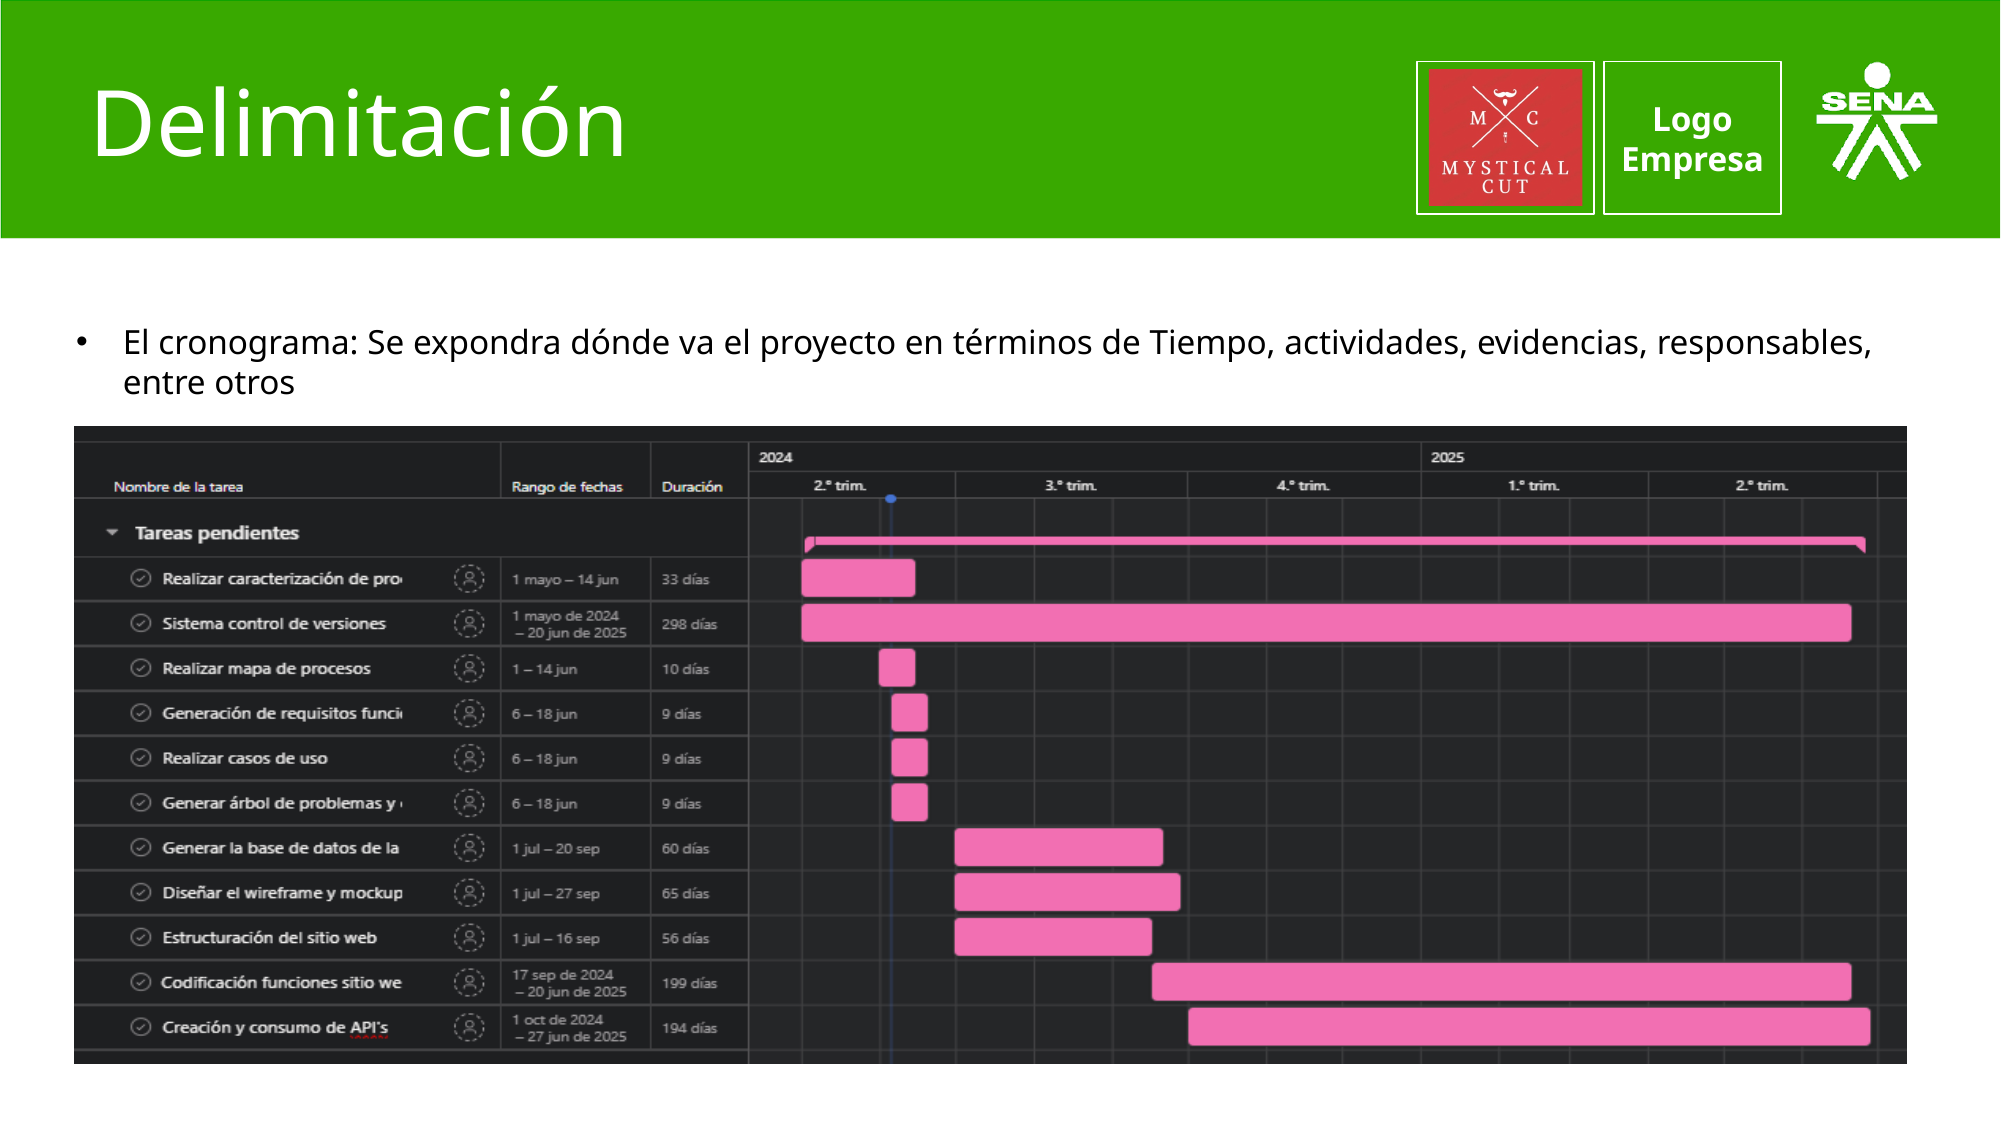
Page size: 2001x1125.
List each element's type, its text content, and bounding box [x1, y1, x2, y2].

text_box El cronograma: Se expondra dónde va el proyecto en términos de Tiempo, actividades, evidencias, responsables, entre otros [61, 273, 1939, 489]
text_box Logo Empresa [1603, 61, 1781, 215]
text_box Logo Sistema [1417, 61, 1595, 215]
picture [0, 0, 2001, 1125]
title Delimitación [74, 18, 1800, 236]
